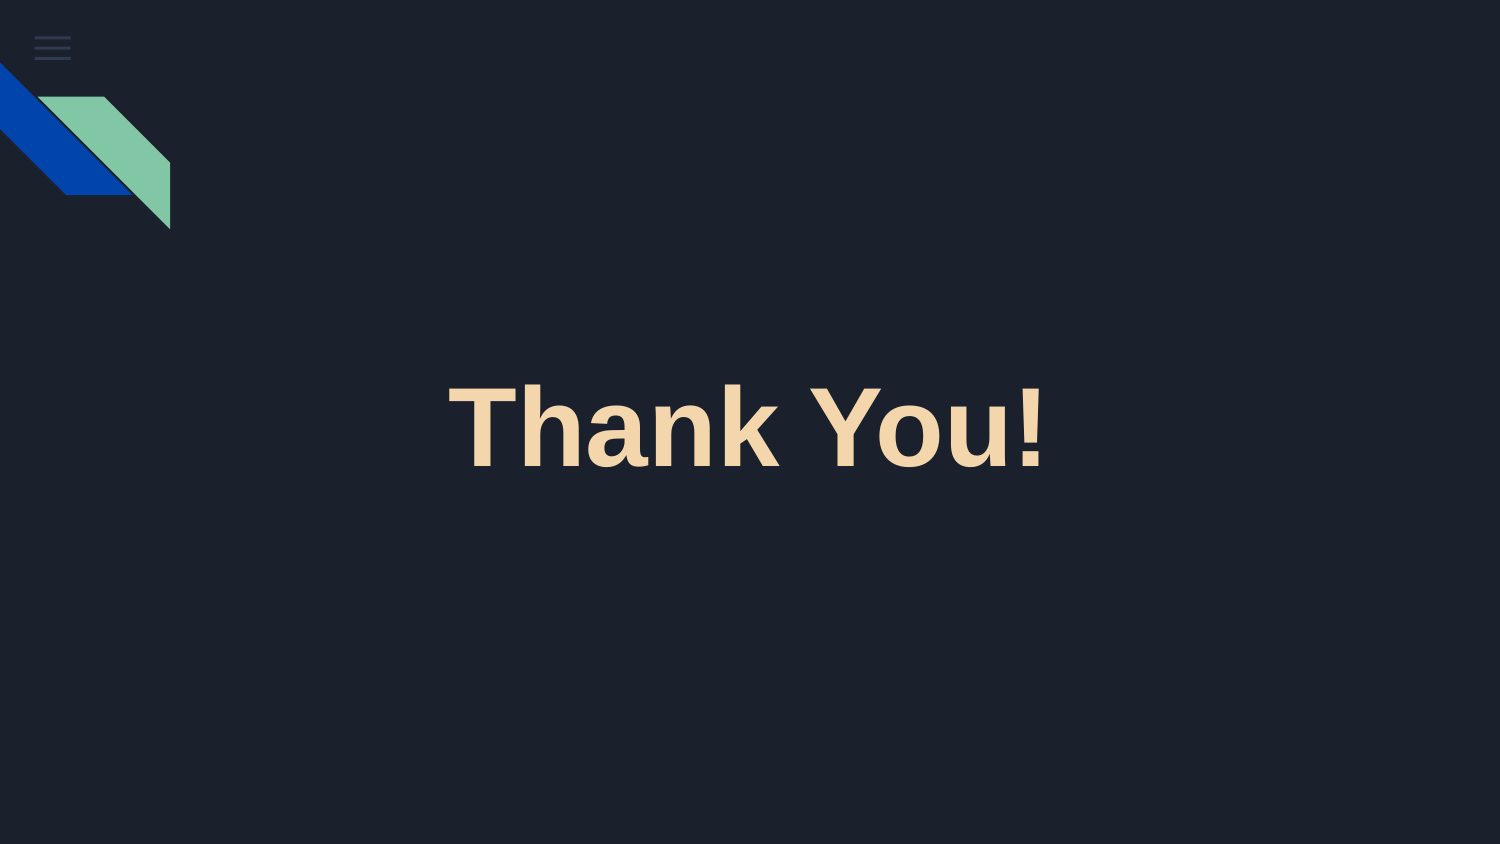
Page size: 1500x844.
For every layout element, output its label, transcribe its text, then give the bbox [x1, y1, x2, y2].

text_box Thank You! [433, 346, 1067, 632]
